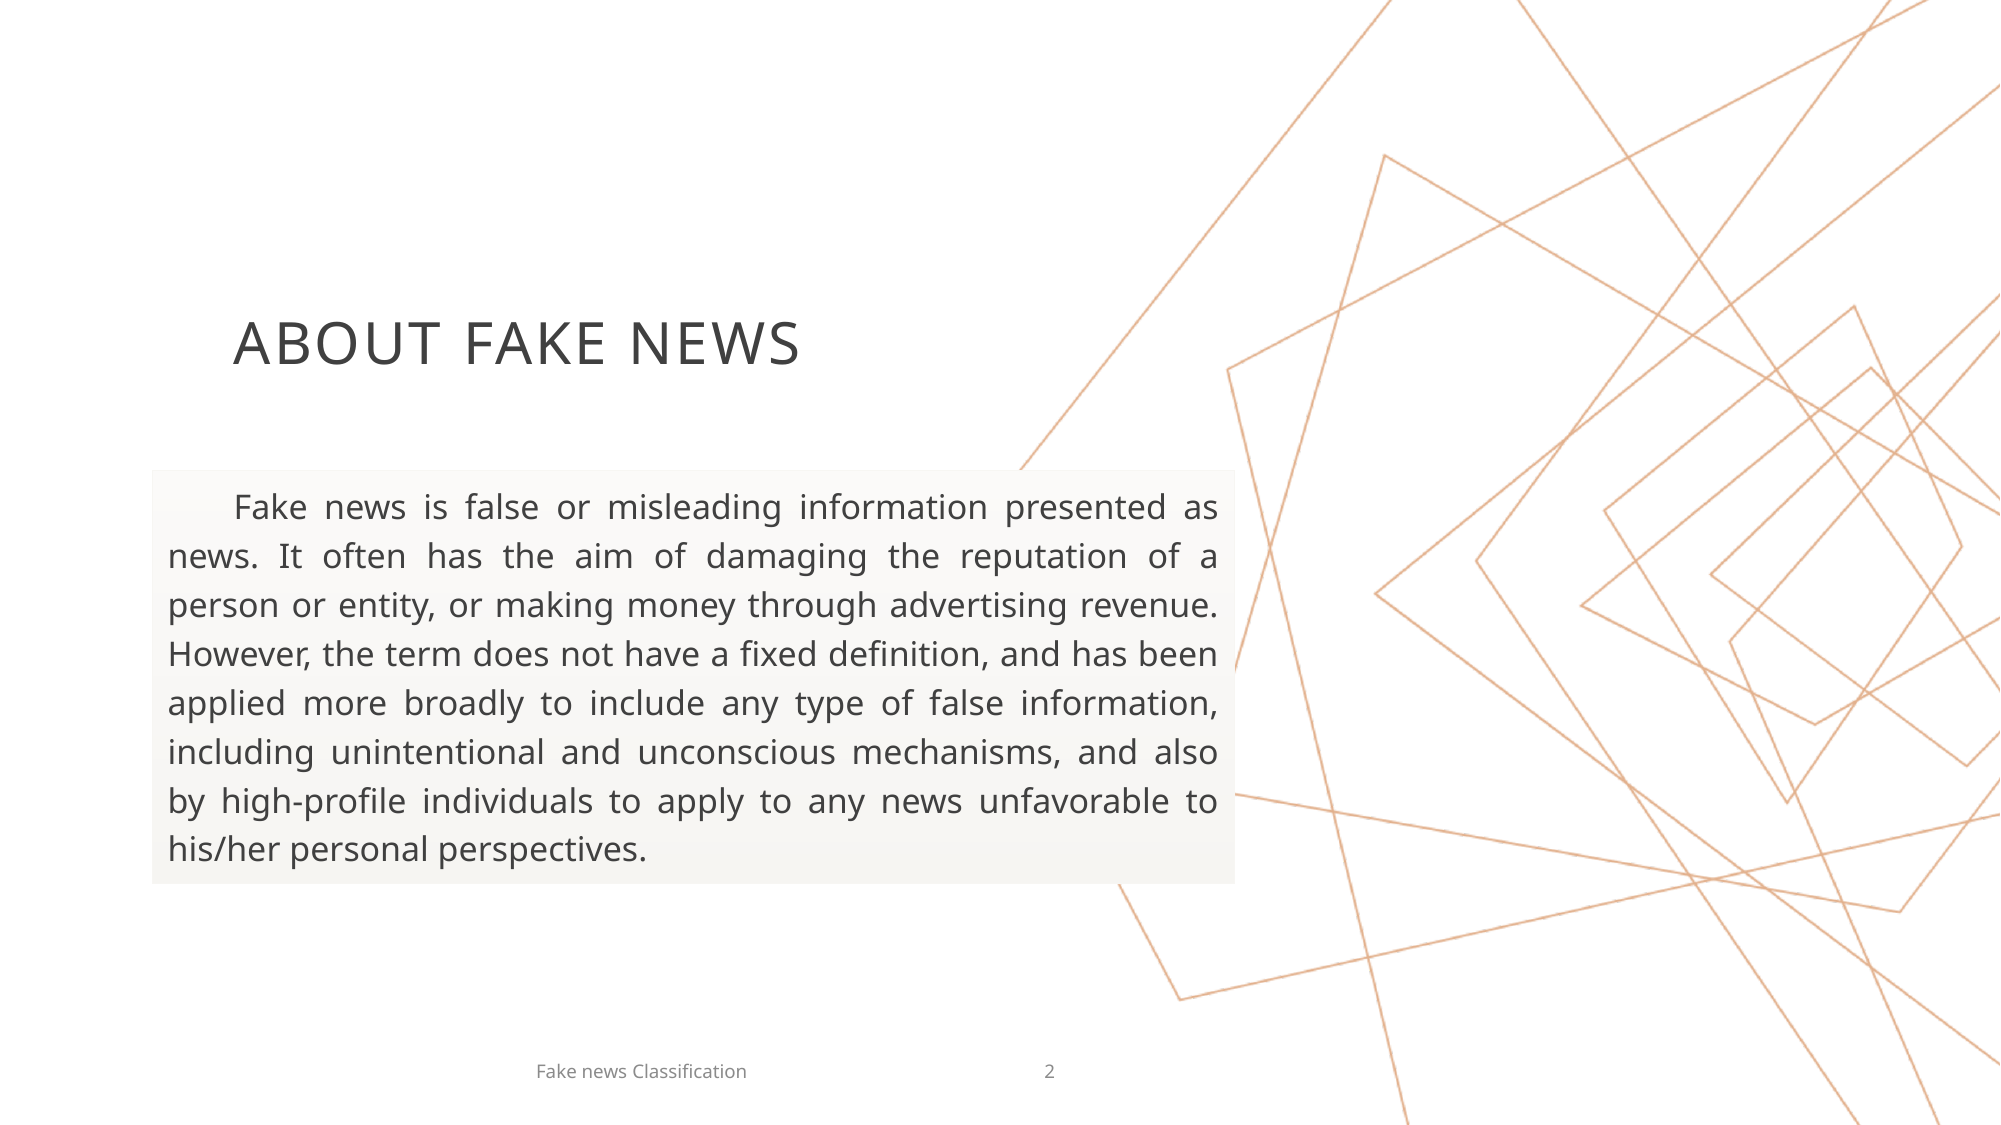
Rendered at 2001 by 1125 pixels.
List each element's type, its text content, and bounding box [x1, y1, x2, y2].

footer Fake news Classification [437, 1042, 846, 1103]
title ABOUT Fake news [218, 167, 1034, 385]
picture [900, 0, 2000, 1125]
list Fake news is false or misleading information presented as news. It often has the aim of damaging the reputation of a person or entity, or making money through advertising revenue. However, the term does not have a fixed definition, and has been applied more broadly to include any type of false information, including unintentional and unconscious mechanisms, and also by high-profile individuals to apply to any news unfavorable to his/her personal perspectives. [152, 470, 1235, 884]
slide_number 2 [908, 1042, 1071, 1103]
